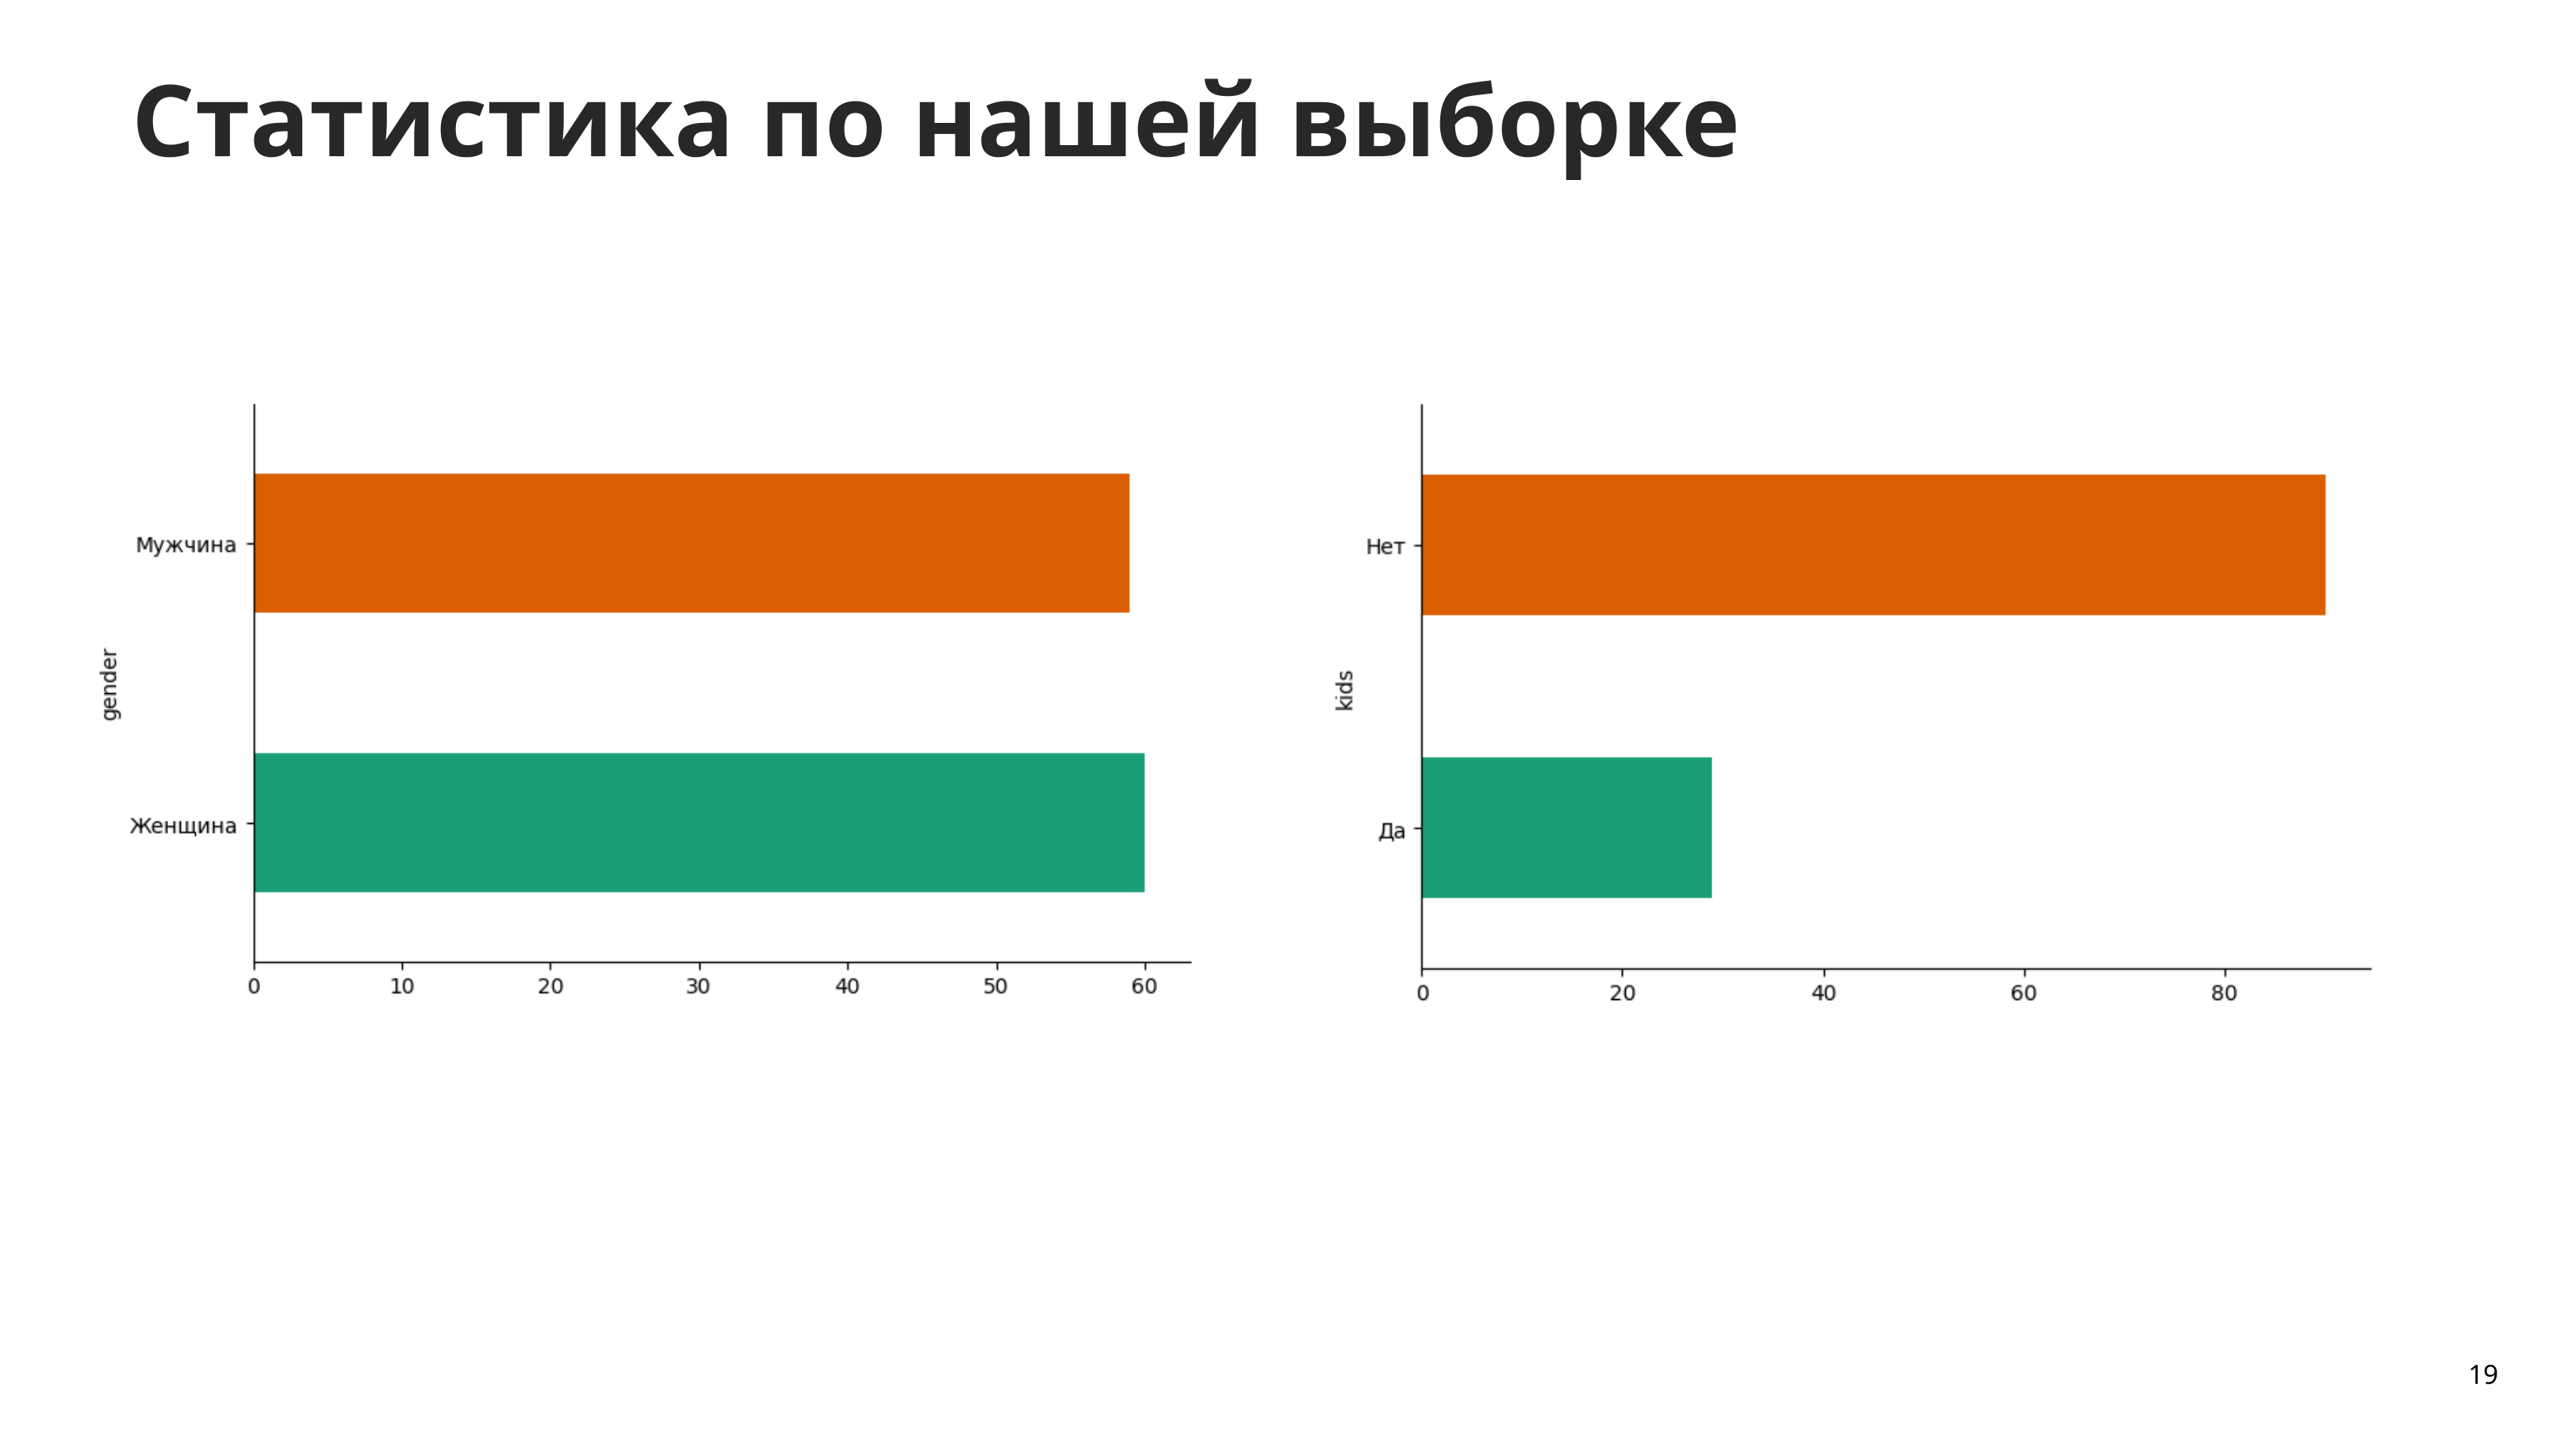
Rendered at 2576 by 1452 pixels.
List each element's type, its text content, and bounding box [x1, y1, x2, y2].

slide_number 19 [2409, 1348, 2510, 1404]
picture [84, 389, 1205, 1013]
text_box Статистика по нашей выборке [105, 60, 2409, 205]
picture [1321, 389, 2386, 1021]
